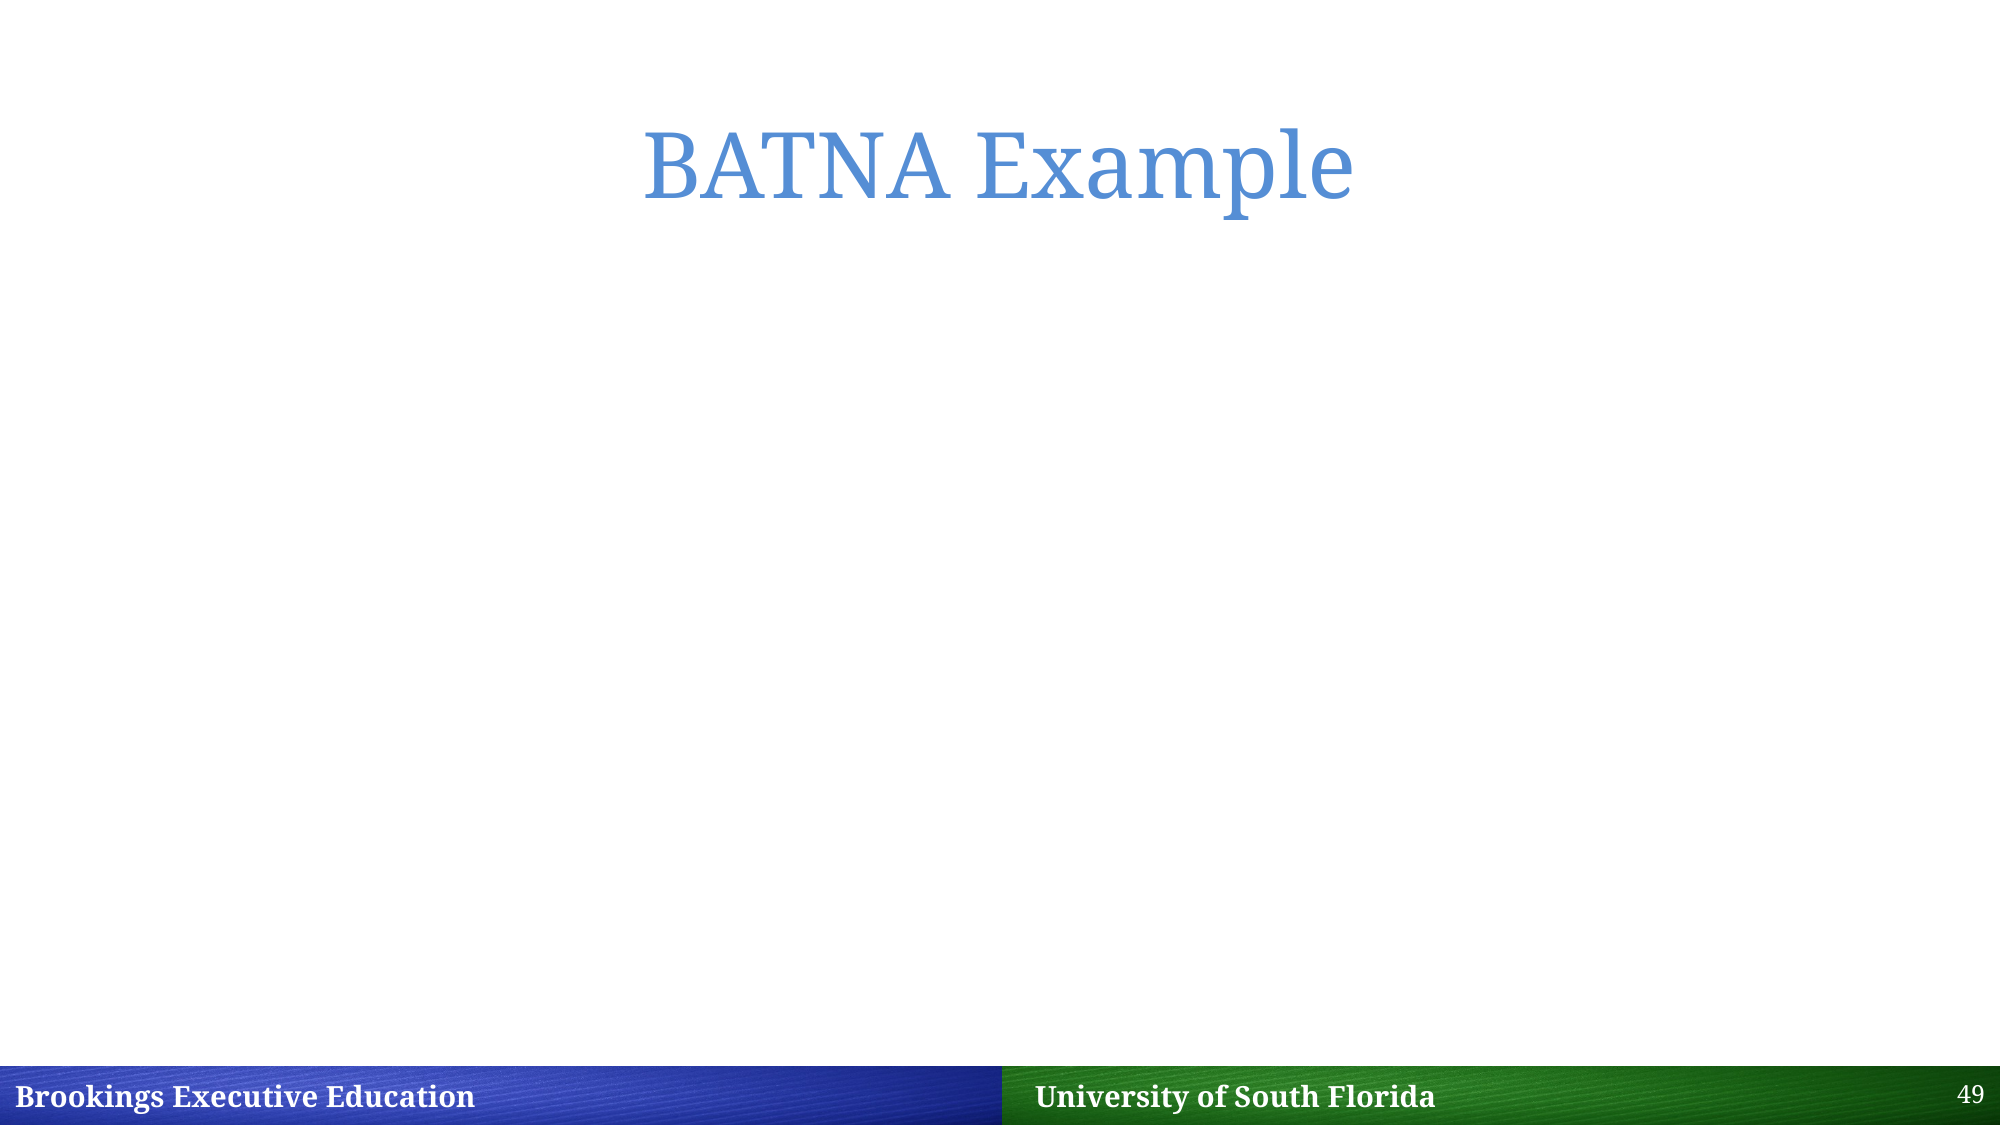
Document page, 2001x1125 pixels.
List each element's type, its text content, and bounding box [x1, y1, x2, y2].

footer Brookings Executive Education University of South Florida [0, 1066, 1932, 1125]
title BATNA Example [137, 59, 1863, 278]
slide_number 49 [1932, 1066, 2000, 1125]
